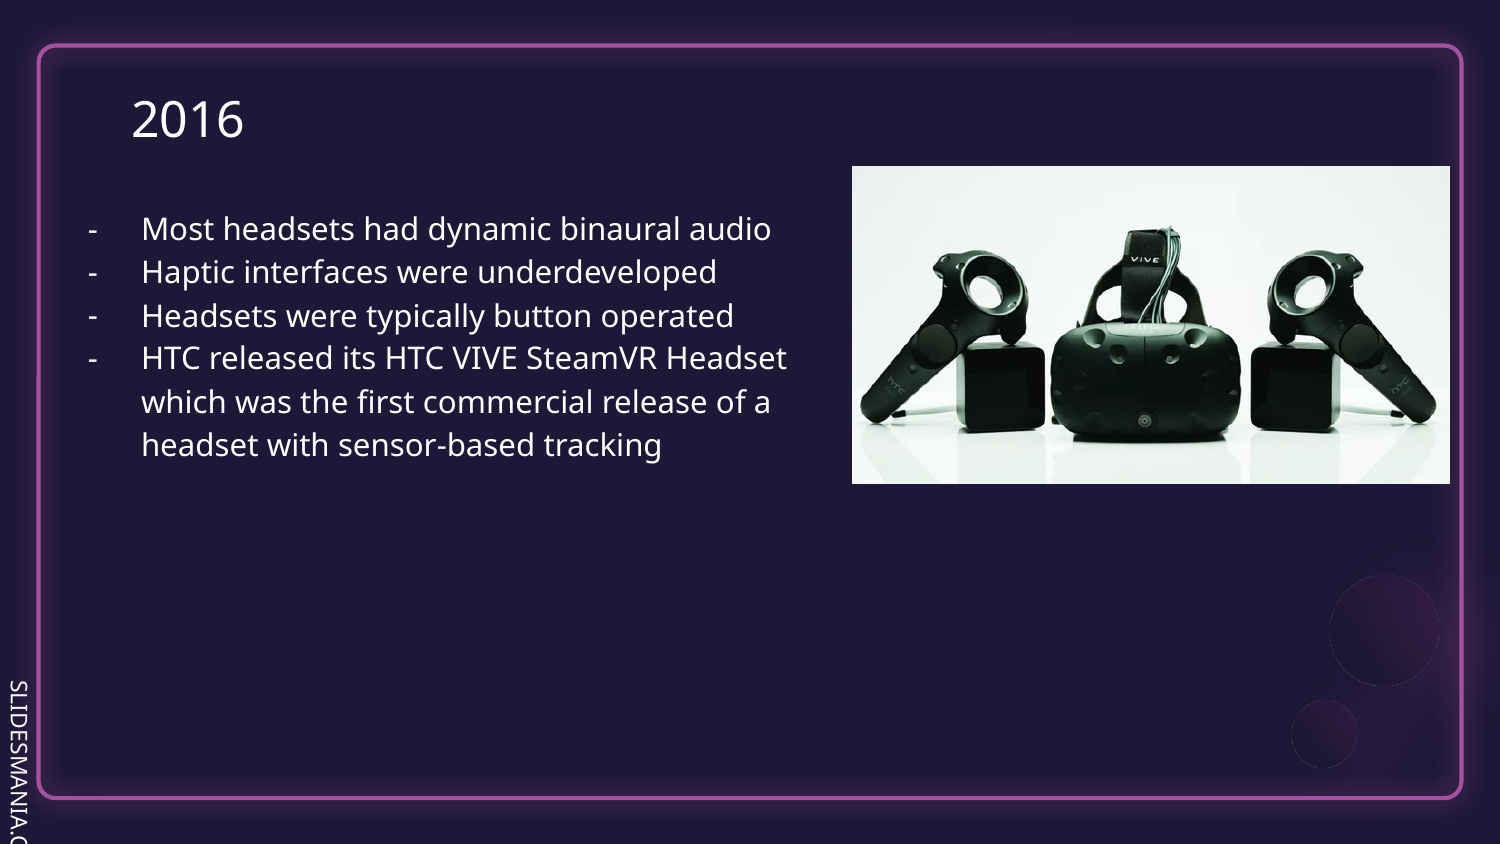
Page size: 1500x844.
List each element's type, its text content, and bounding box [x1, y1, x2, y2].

list Most headsets had dynamic binaural audio Haptic interfaces were underdeveloped Headsets were typically button operated HTC released its HTC VIVE SteamVR Headset which was the first commercial release of a headset with sensor-based tracking [51, 189, 853, 743]
picture [852, 166, 1451, 484]
title 2016 [51, 72, 1449, 167]
